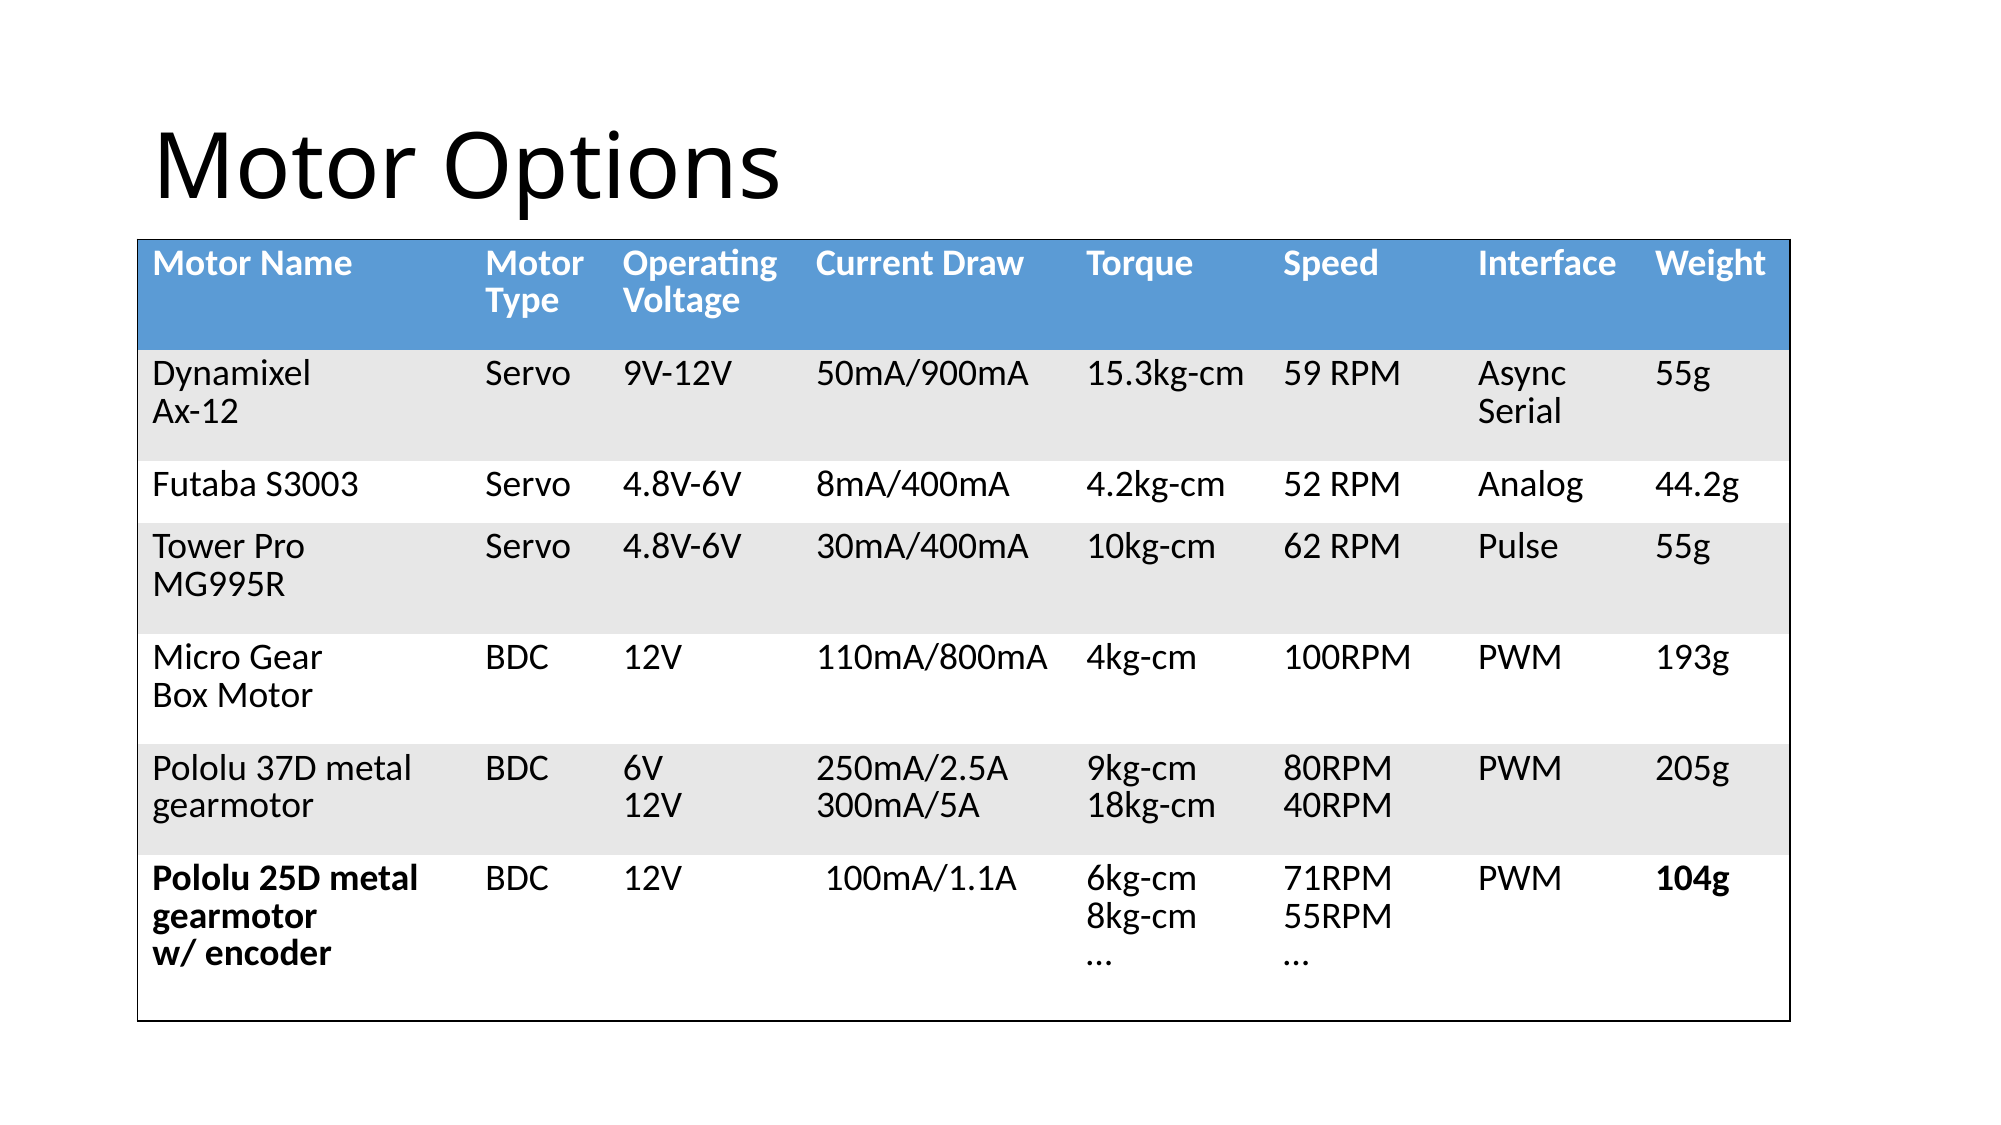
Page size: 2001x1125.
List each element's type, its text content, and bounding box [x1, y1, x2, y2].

table_cell 62 RPM [1268, 523, 1463, 634]
table_cell 50mA/900mA [801, 350, 1071, 461]
table_cell Futaba S3003 [138, 461, 470, 523]
table_cell Servo [470, 523, 608, 634]
table_cell 52 RPM [1268, 461, 1463, 523]
table_header Operating Voltage [608, 240, 801, 350]
table_cell 193g [1640, 634, 1789, 744]
table_cell 71RPM 55RPM … [1268, 855, 1463, 1020]
table_cell 10kg-cm [1071, 523, 1268, 634]
table_cell PWM [1463, 634, 1640, 744]
table_cell 4kg-cm [1071, 634, 1268, 744]
table_cell Pololu 37D metal gearmotor [138, 744, 470, 855]
table_cell 55g [1640, 350, 1789, 461]
table_header Torque [1071, 240, 1268, 350]
title Motor Options [137, 59, 1863, 278]
table_header Interface [1463, 240, 1640, 350]
table_cell BDC [470, 744, 608, 855]
table_cell 250mA/2.5A 300mA/5A [801, 744, 1071, 855]
table_cell 100mA/1.1A [801, 855, 1071, 1020]
table_cell 4.8V-6V [608, 461, 801, 523]
table_cell 4.2kg-cm [1071, 461, 1268, 523]
table_header Speed [1268, 240, 1463, 350]
table_cell 12V [608, 634, 801, 744]
table_cell Async Serial [1463, 350, 1640, 461]
table_header Weight [1640, 240, 1789, 350]
table_cell 8mA/400mA [801, 461, 1071, 523]
table_cell Pololu 25D metal gearmotor w/ encoder [138, 855, 470, 1020]
table_cell Micro Gear Box Motor [138, 634, 470, 744]
table_cell 104g [1640, 855, 1789, 1020]
table_cell 44.2g [1640, 461, 1789, 523]
table_cell 59 RPM [1268, 350, 1463, 461]
table_cell 6kg-cm 8kg-cm … [1071, 855, 1268, 1020]
table_cell Dynamixel Ax-12 [138, 350, 470, 461]
table_cell 6V 12V [608, 744, 801, 855]
table_header Motor Type [470, 240, 608, 350]
table_cell 15.3kg-cm [1071, 350, 1268, 461]
table_cell 9V-12V [608, 350, 801, 461]
table_cell PWM [1463, 855, 1640, 1020]
table_cell 12V [608, 855, 801, 1020]
table_cell 9kg-cm 18kg-cm [1071, 744, 1268, 855]
table_cell 100RPM [1268, 634, 1463, 744]
table_cell 80RPM 40RPM [1268, 744, 1463, 855]
table_cell Servo [470, 461, 608, 523]
table_cell 55g [1640, 523, 1789, 634]
table_cell 110mA/800mA [801, 634, 1071, 744]
table_cell BDC [470, 855, 608, 1020]
table_cell Analog [1463, 461, 1640, 523]
table_cell Tower Pro MG995R [138, 523, 470, 634]
table_cell 205g [1640, 744, 1789, 855]
table_header Motor Name [138, 240, 470, 350]
table_cell Servo [470, 350, 608, 461]
table_cell Pulse [1463, 523, 1640, 634]
table_cell 4.8V-6V [608, 523, 801, 634]
table_cell PWM [1463, 744, 1640, 855]
table_cell BDC [470, 634, 608, 744]
table_header Current Draw [801, 240, 1071, 350]
table_cell 30mA/400mA [801, 523, 1071, 634]
